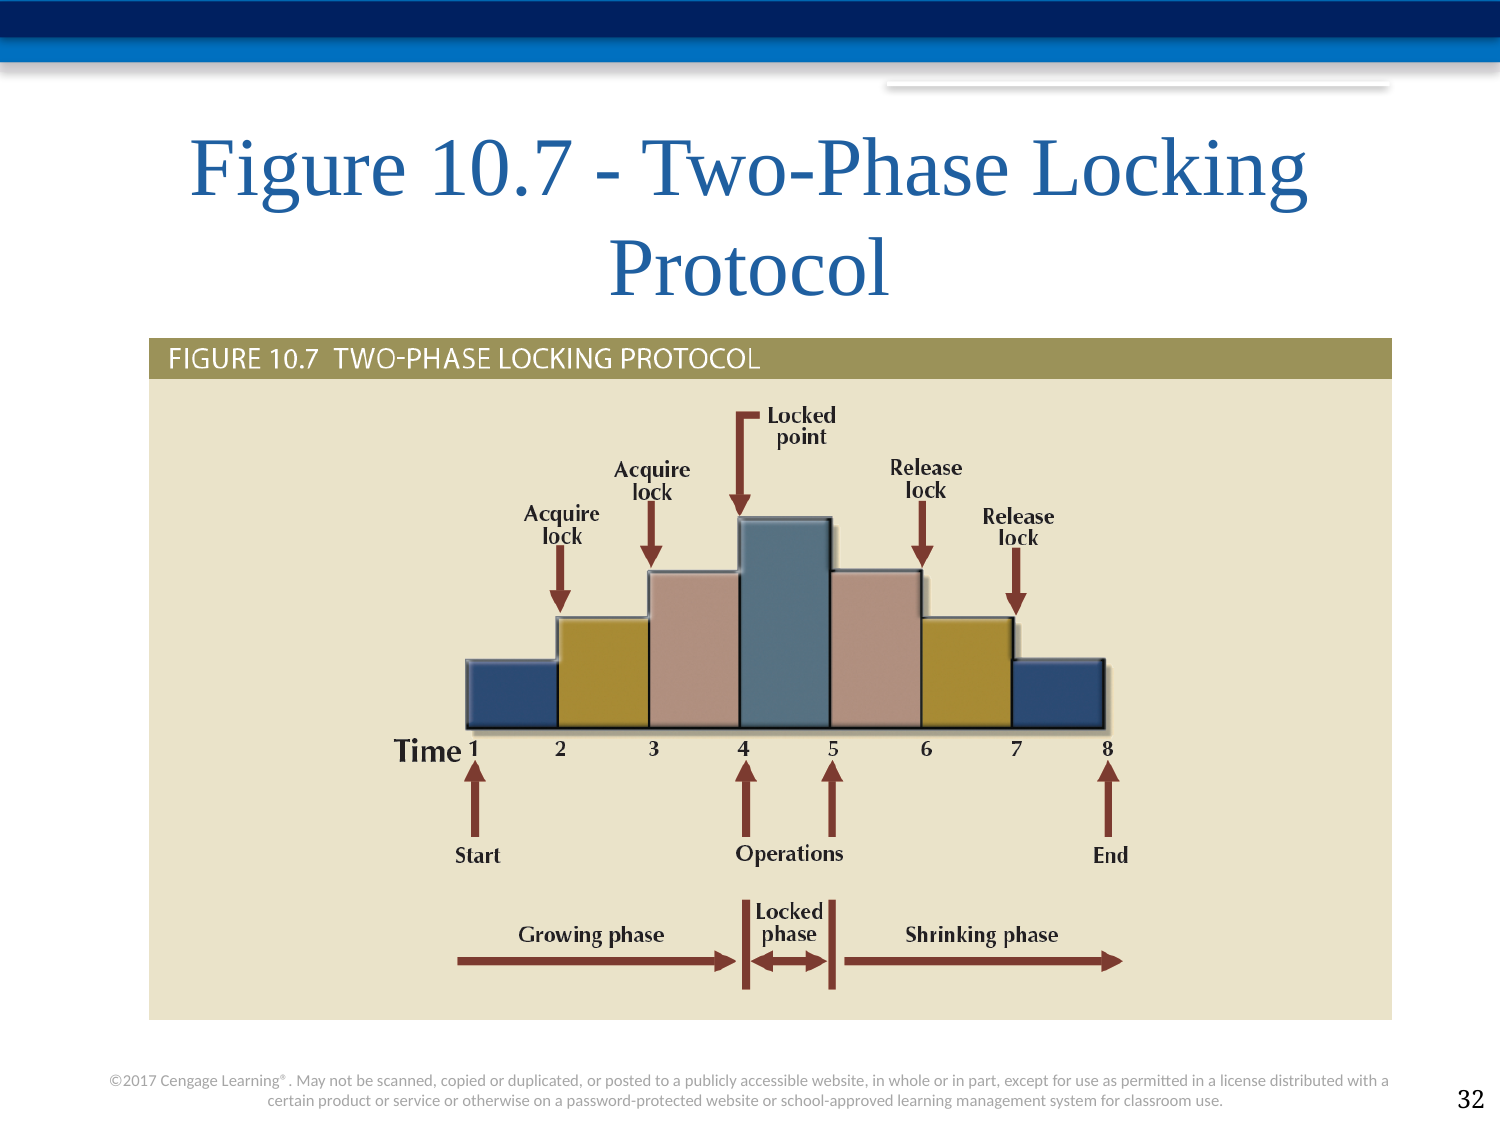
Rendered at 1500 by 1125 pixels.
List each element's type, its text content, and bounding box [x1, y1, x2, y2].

title Figure 10.7 - Two-Phase Locking Protocol [75, 125, 1425, 300]
slide_number 32 [1425, 1074, 1500, 1125]
picture [137, 324, 1407, 1029]
